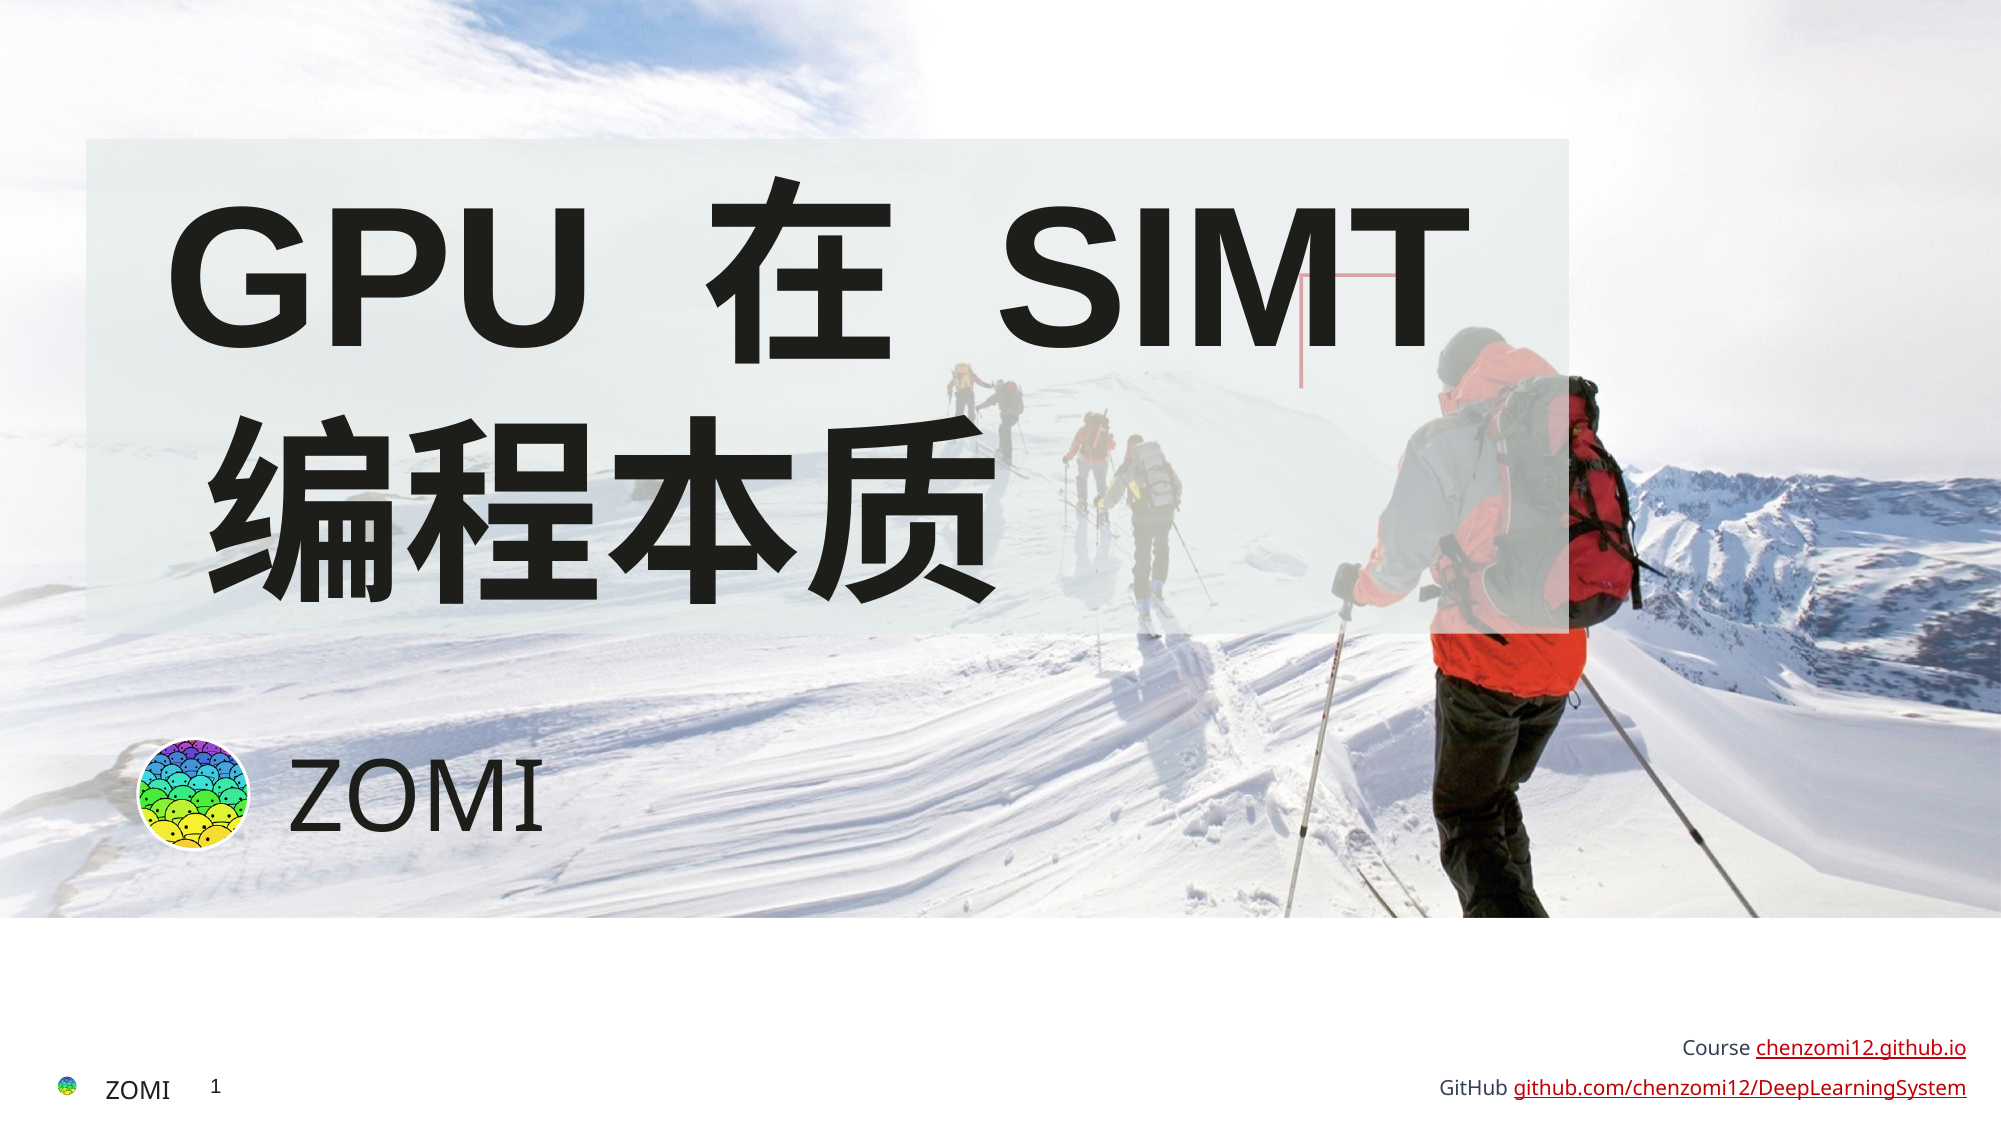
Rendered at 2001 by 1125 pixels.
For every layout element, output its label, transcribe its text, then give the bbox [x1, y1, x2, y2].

picture [58, 1077, 76, 1095]
text_box GPU 在 SIMT 编程本质 [86, 138, 1569, 634]
list ZOMI [287, 738, 620, 845]
picture [0, 0, 2001, 918]
